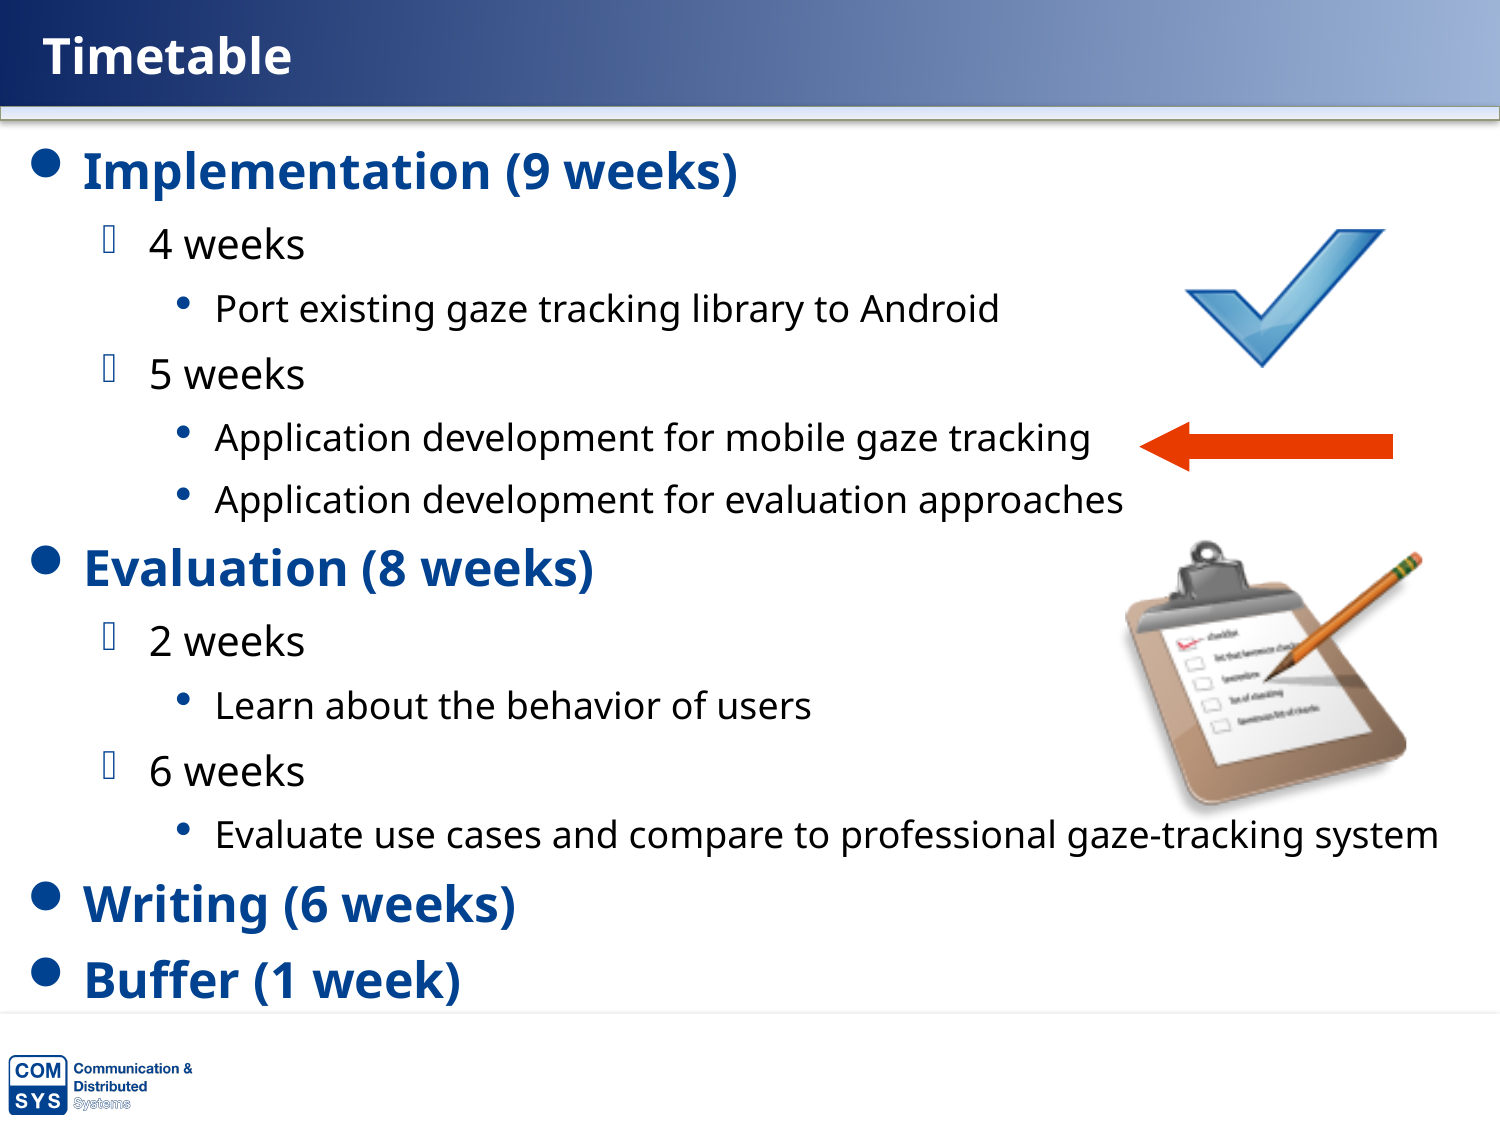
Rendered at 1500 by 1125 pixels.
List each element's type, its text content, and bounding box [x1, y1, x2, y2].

list Implementation (9 weeks) 4 weeks Port existing gaze tracking library to Android 5 weeks Application development for mobile gaze tracking Application development for evaluation approaches Evaluation (8 weeks) 2 weeks Learn about the behavior of users 6 weeks Evaluate use cases and compare to professional gaze-tracking system Writing (6 weeks) Buffer (1 week) [11, 126, 1471, 1098]
title Timetable [27, 16, 1464, 92]
picture [1108, 504, 1437, 833]
picture [1184, 229, 1386, 369]
